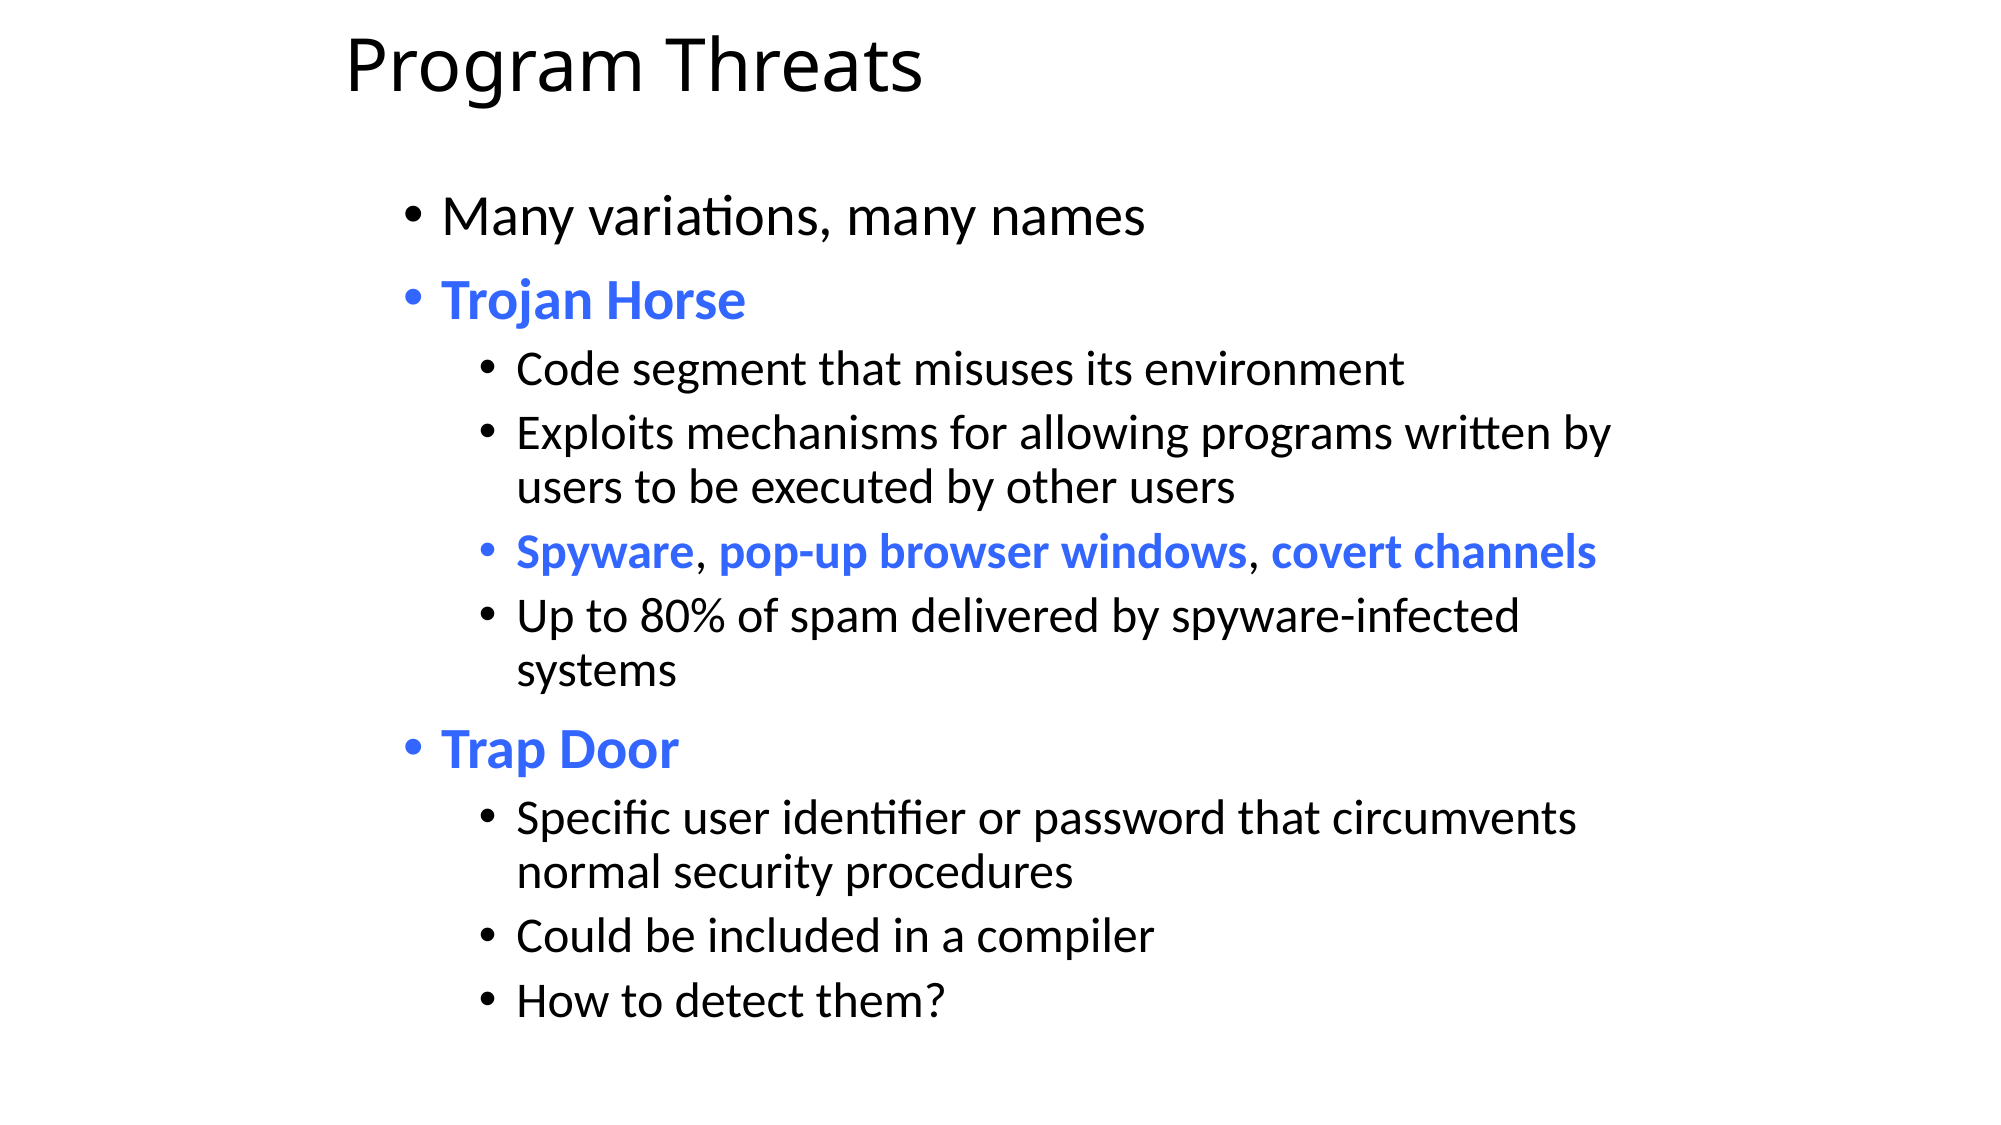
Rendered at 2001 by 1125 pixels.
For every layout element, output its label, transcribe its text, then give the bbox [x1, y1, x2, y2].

title Program Threats [329, 20, 1680, 116]
list Many variations, many names Trojan Horse Code segment that misuses its environment Exploits mechanisms for allowing programs written by users to be executed by other users Spyware, pop-up browser windows, covert channels Up to 80% of spam delivered by spyware-infected systems Trap Door Specific user identifier or password that circumvents normal security procedures Could be included in a compiler How to detect them? [389, 177, 1653, 1048]
